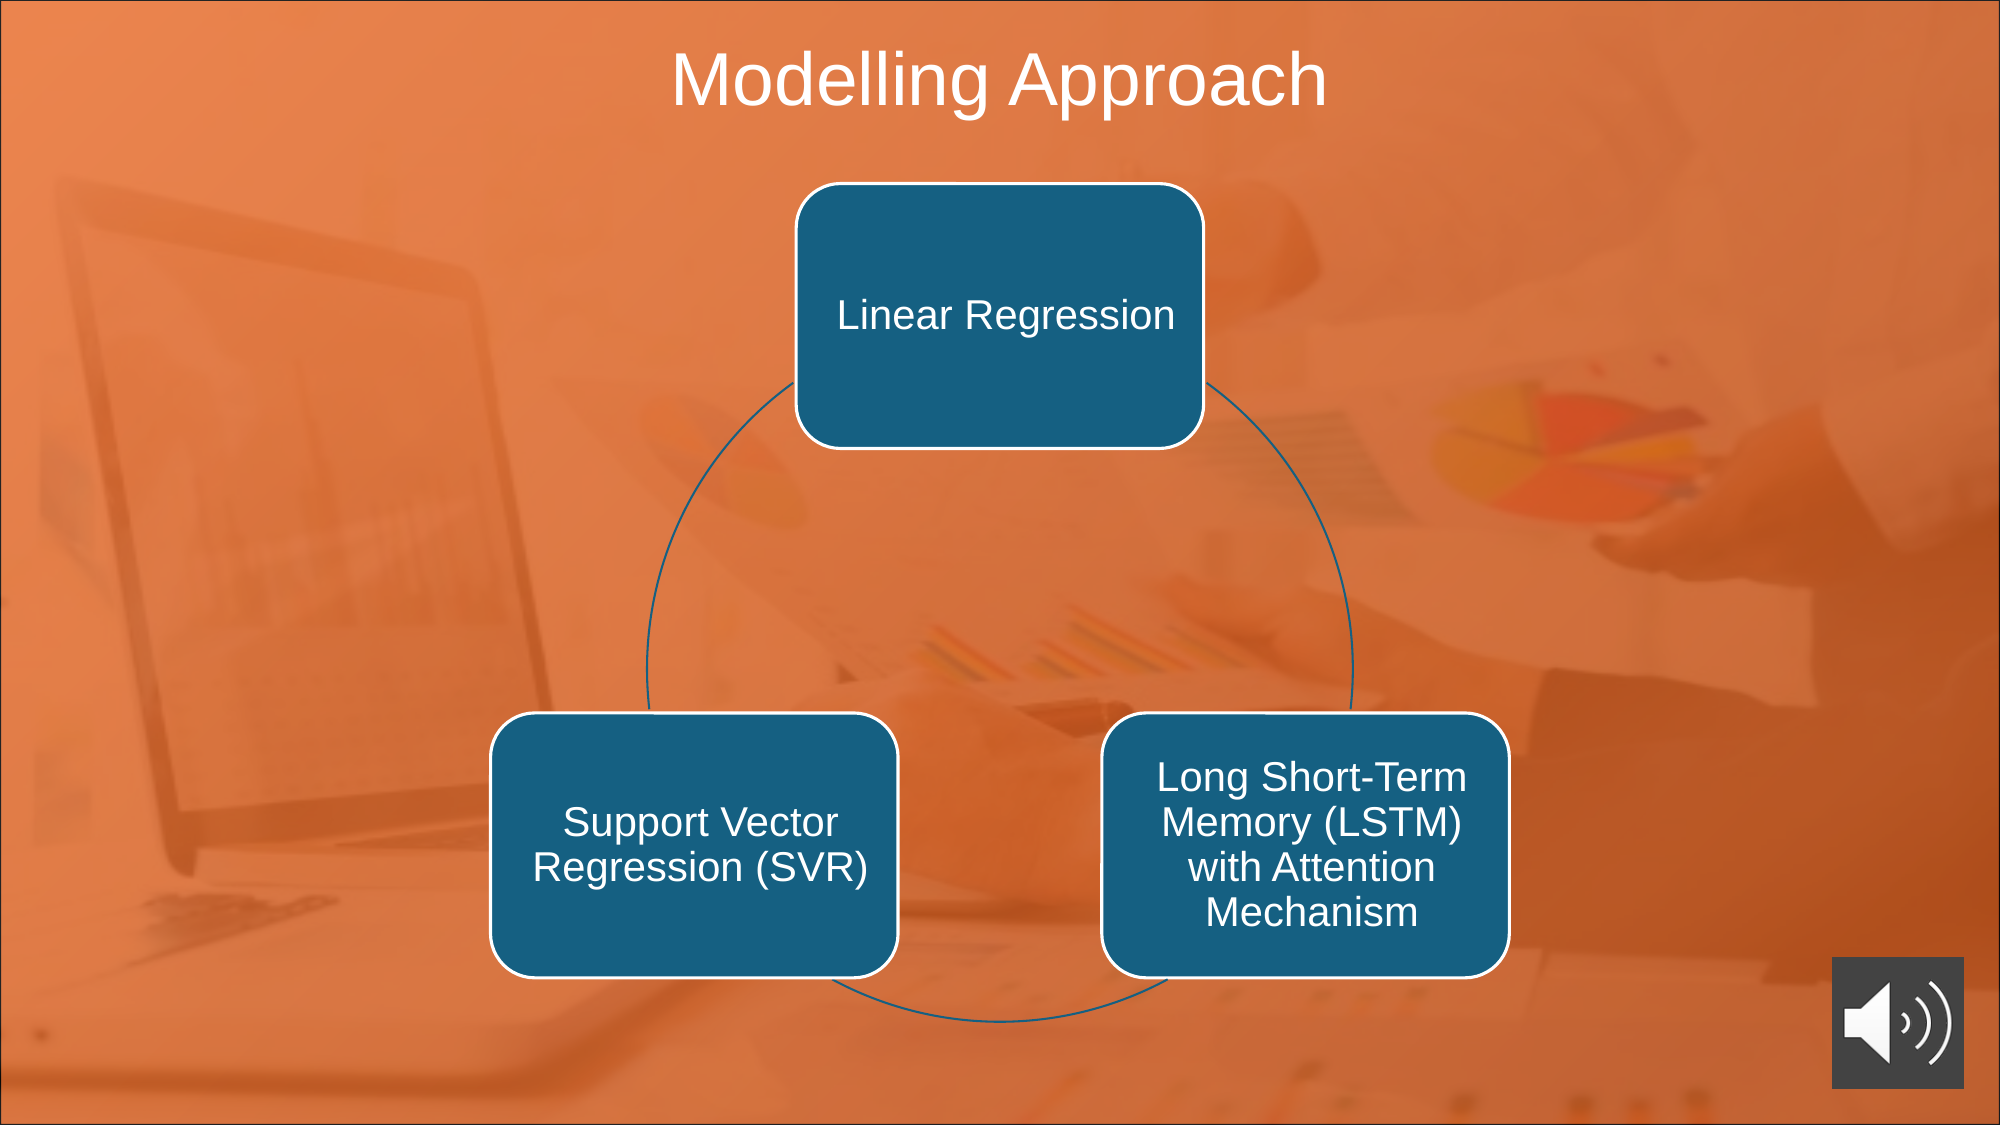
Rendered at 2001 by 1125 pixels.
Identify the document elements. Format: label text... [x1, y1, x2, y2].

picture [1830, 955, 1966, 1091]
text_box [489, 182, 1510, 1073]
text_box [0, 0, 2000, 1125]
text_box Modelling Approach [460, 23, 1540, 128]
